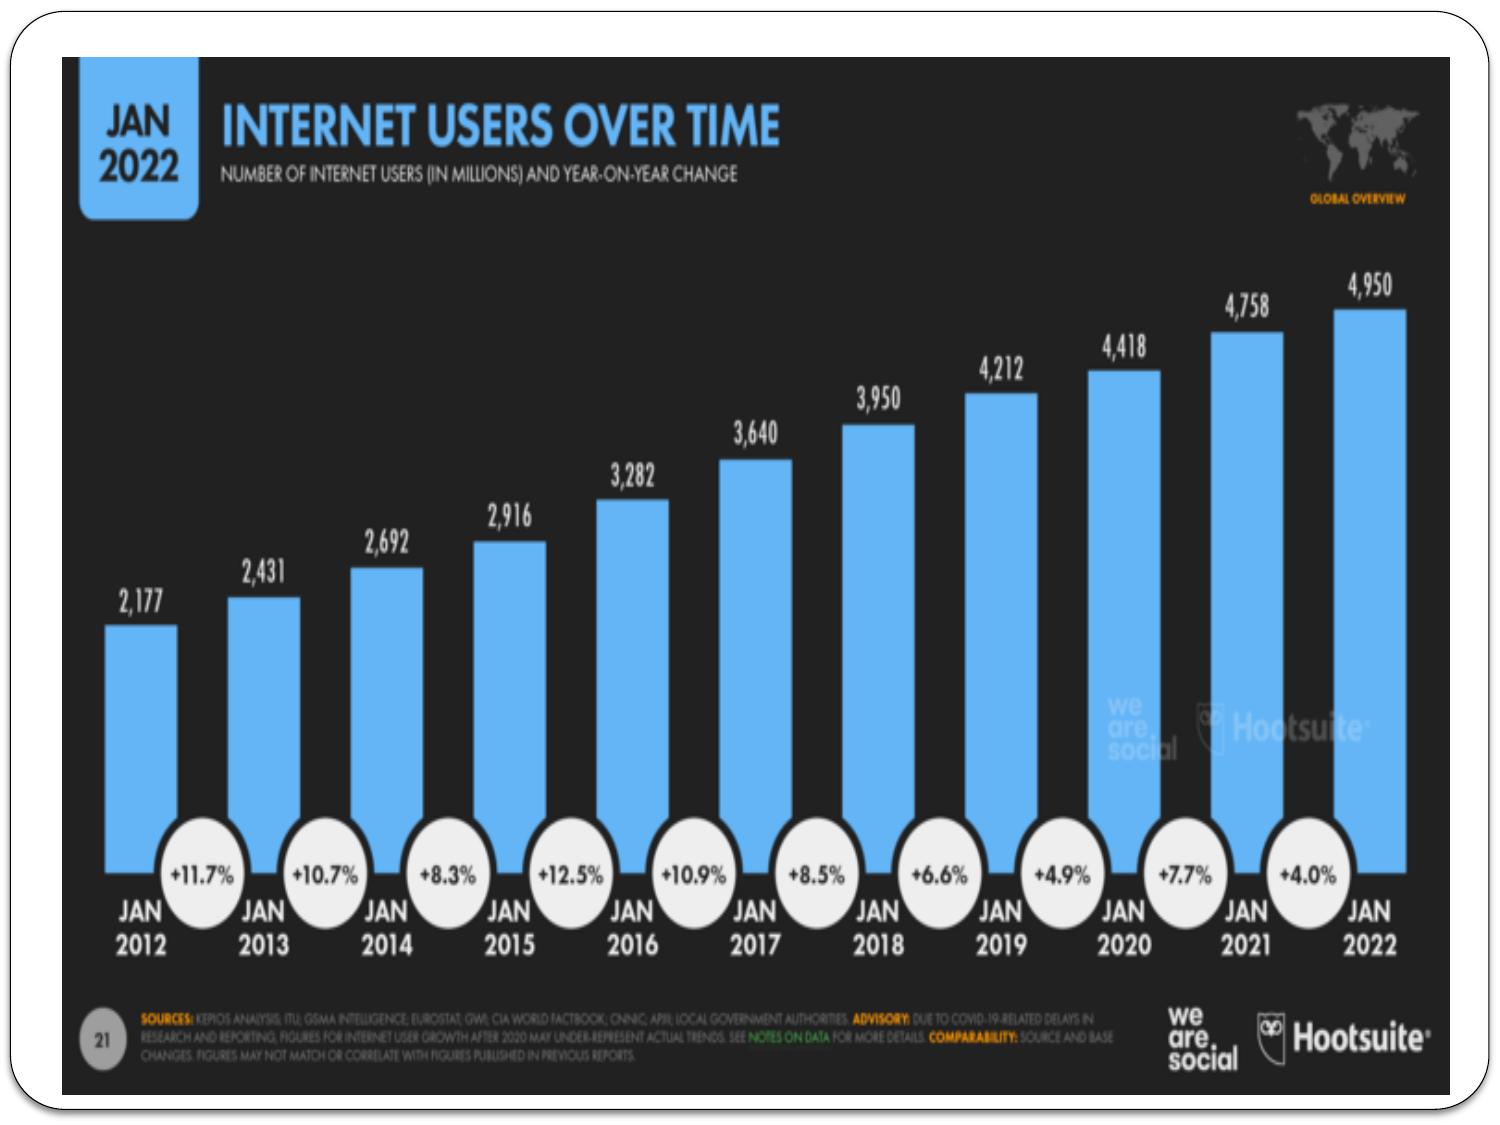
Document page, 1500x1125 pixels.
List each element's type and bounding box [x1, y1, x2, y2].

picture [62, 57, 1451, 1096]
text_box [160, 1103, 1235, 1125]
